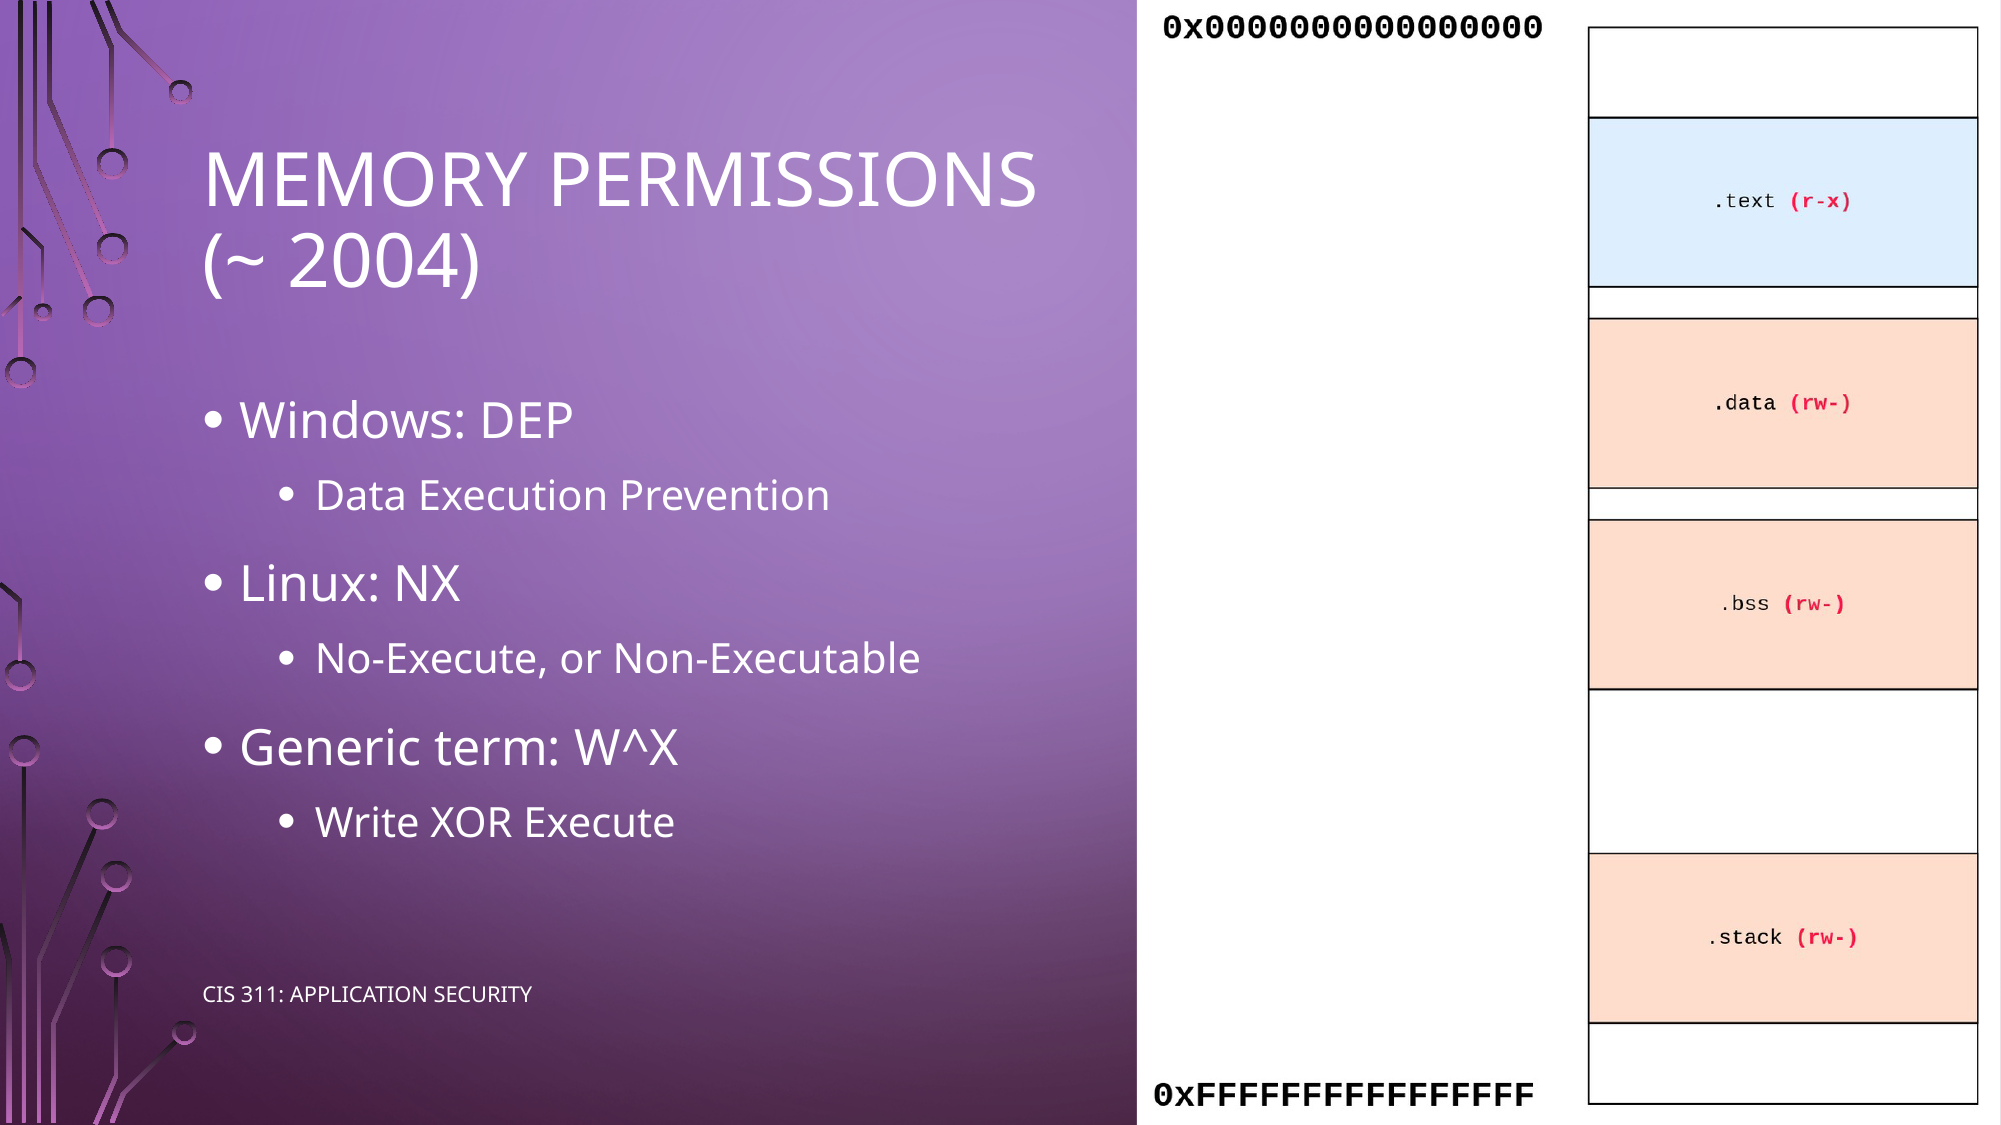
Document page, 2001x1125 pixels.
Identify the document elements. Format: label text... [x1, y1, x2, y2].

list Windows: DEP Data Execution Prevention Linux: NX No-Execute, or Non-Executable Generic term: W^X Write XOR Execute [187, 369, 1136, 950]
title Memory permissions (~ 2004) [187, 101, 1136, 344]
picture [1136, 0, 2000, 1125]
footer CIS 311: Application Security [187, 965, 1136, 1025]
